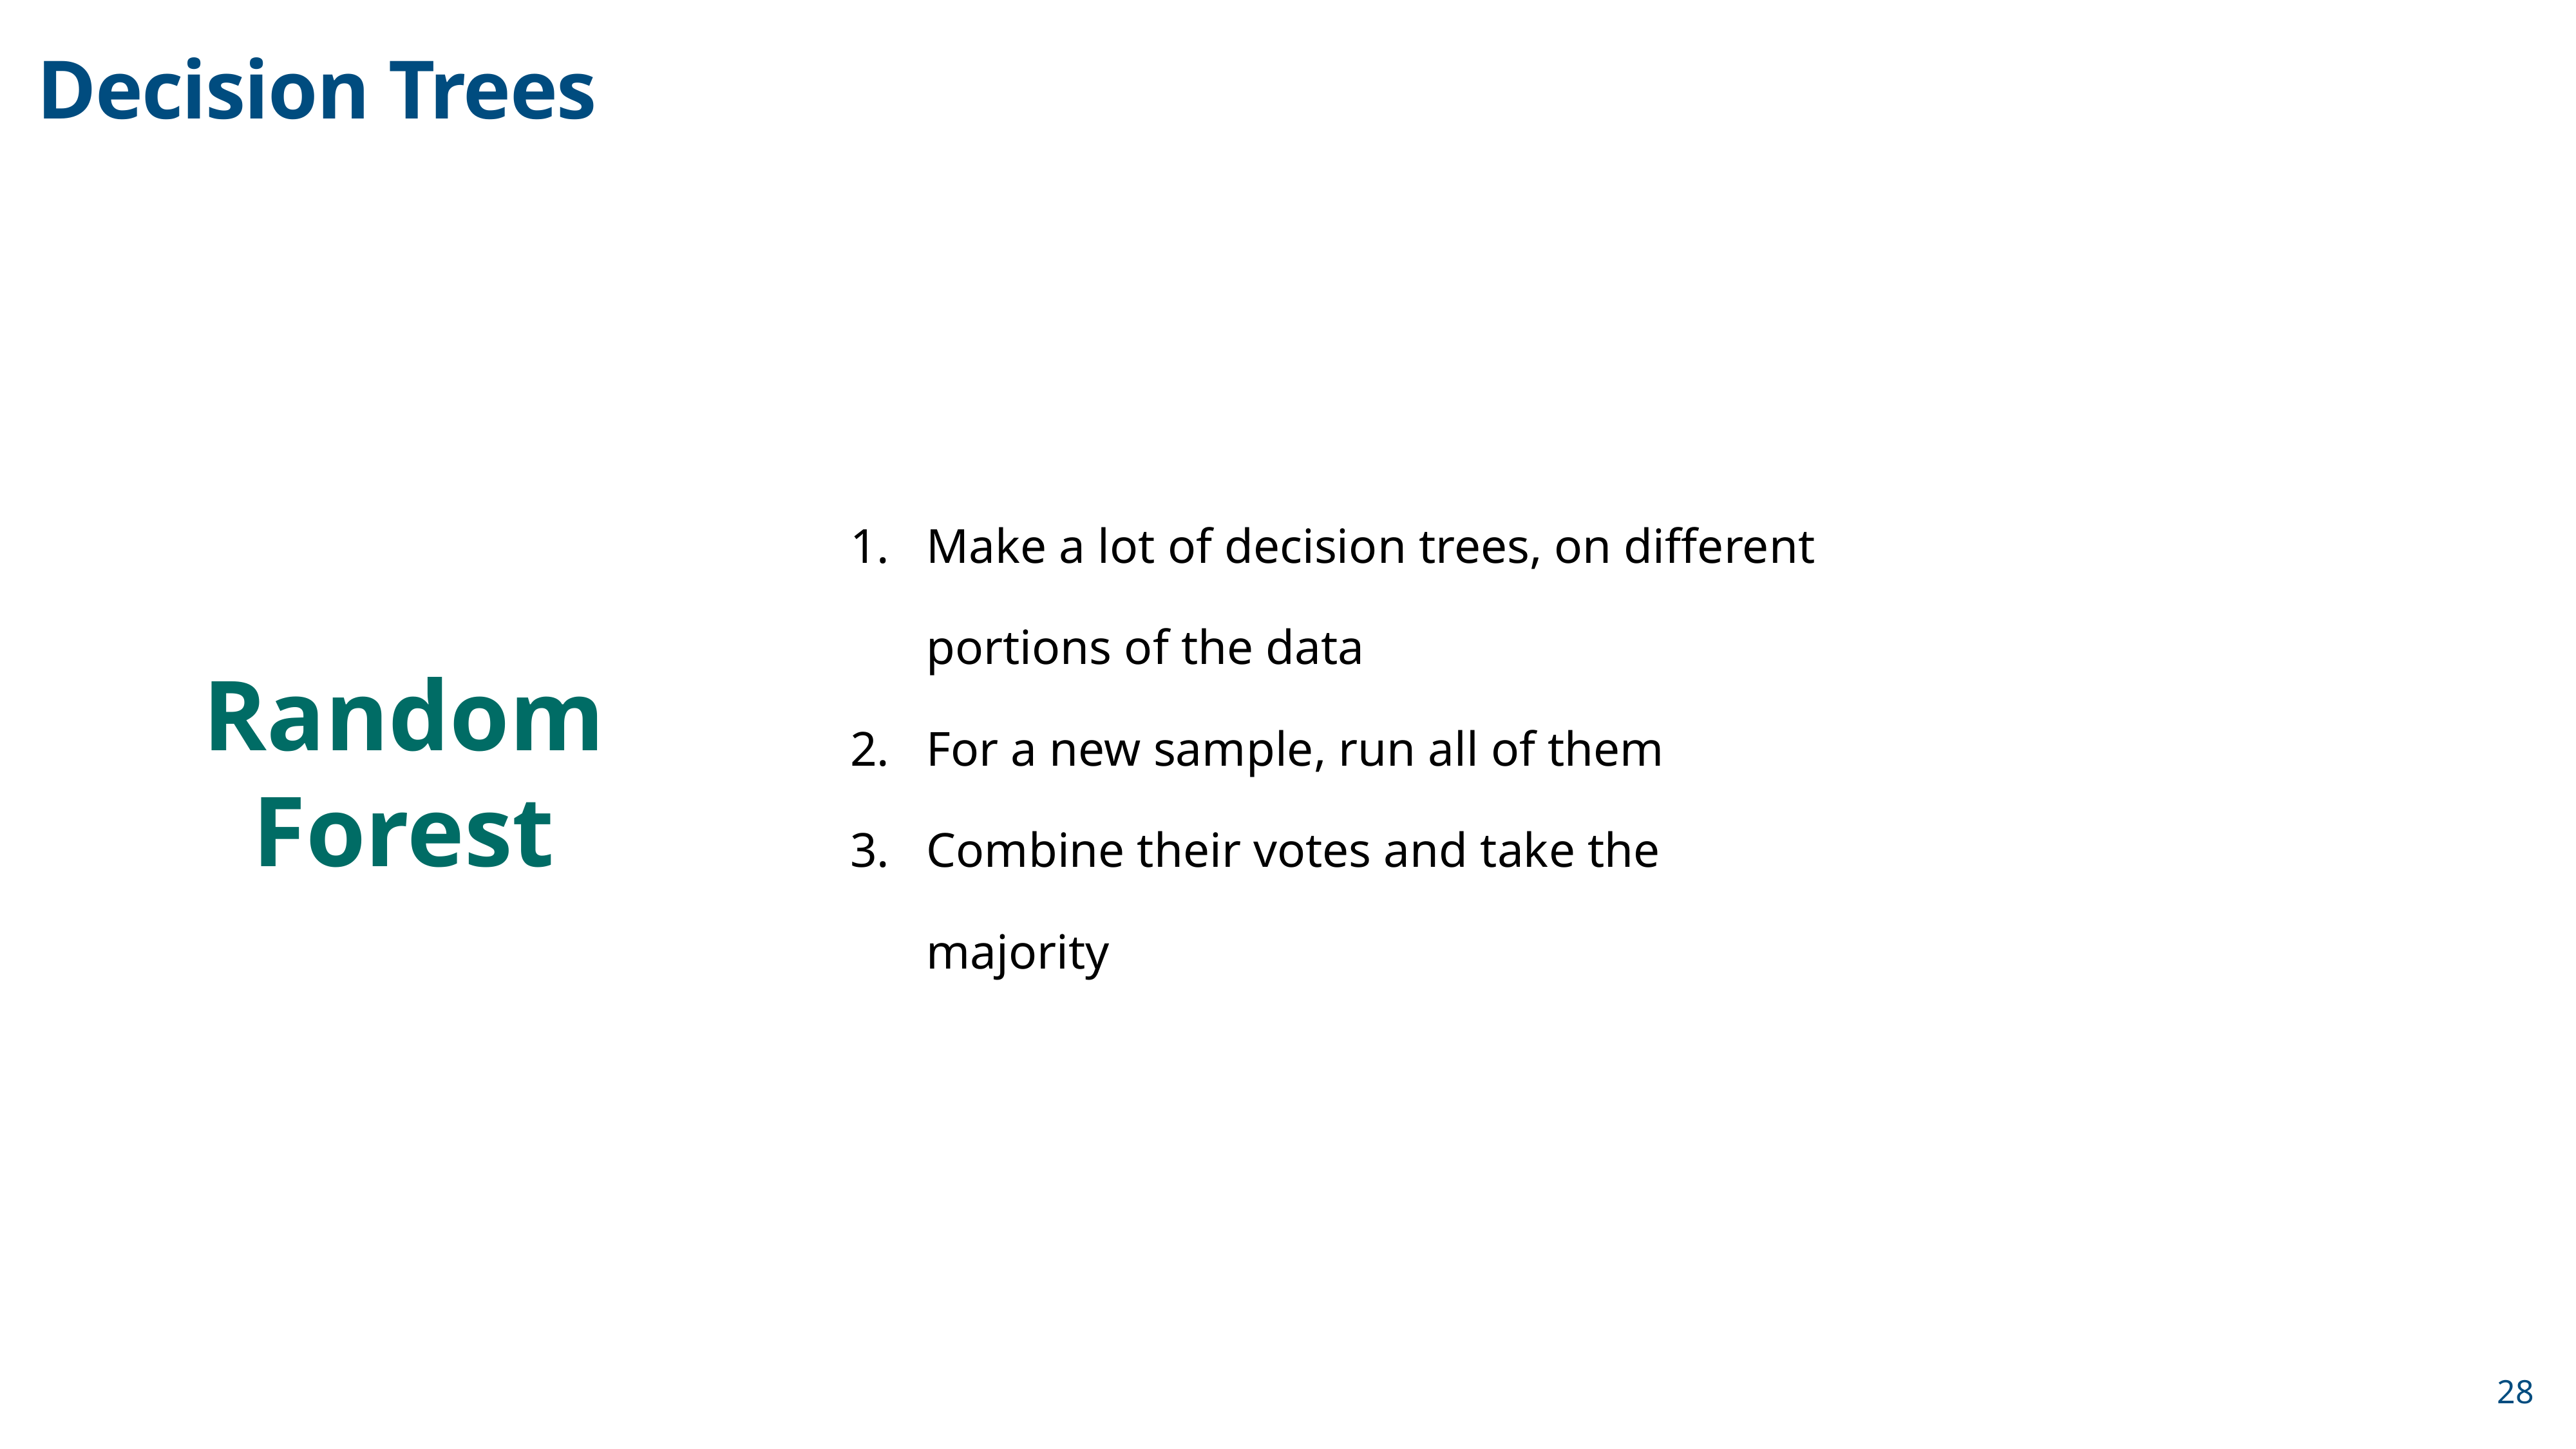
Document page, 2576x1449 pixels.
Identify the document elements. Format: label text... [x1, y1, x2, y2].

text_box Decision Trees [32, 32, 650, 155]
text_box 28 [2405, 1338, 2560, 1449]
text_box Random Forest [111, 649, 697, 892]
text_box Make a lot of decision trees, on different portions of the data For a new sample, run all of them Combine their votes and take the majority [844, 465, 1854, 983]
